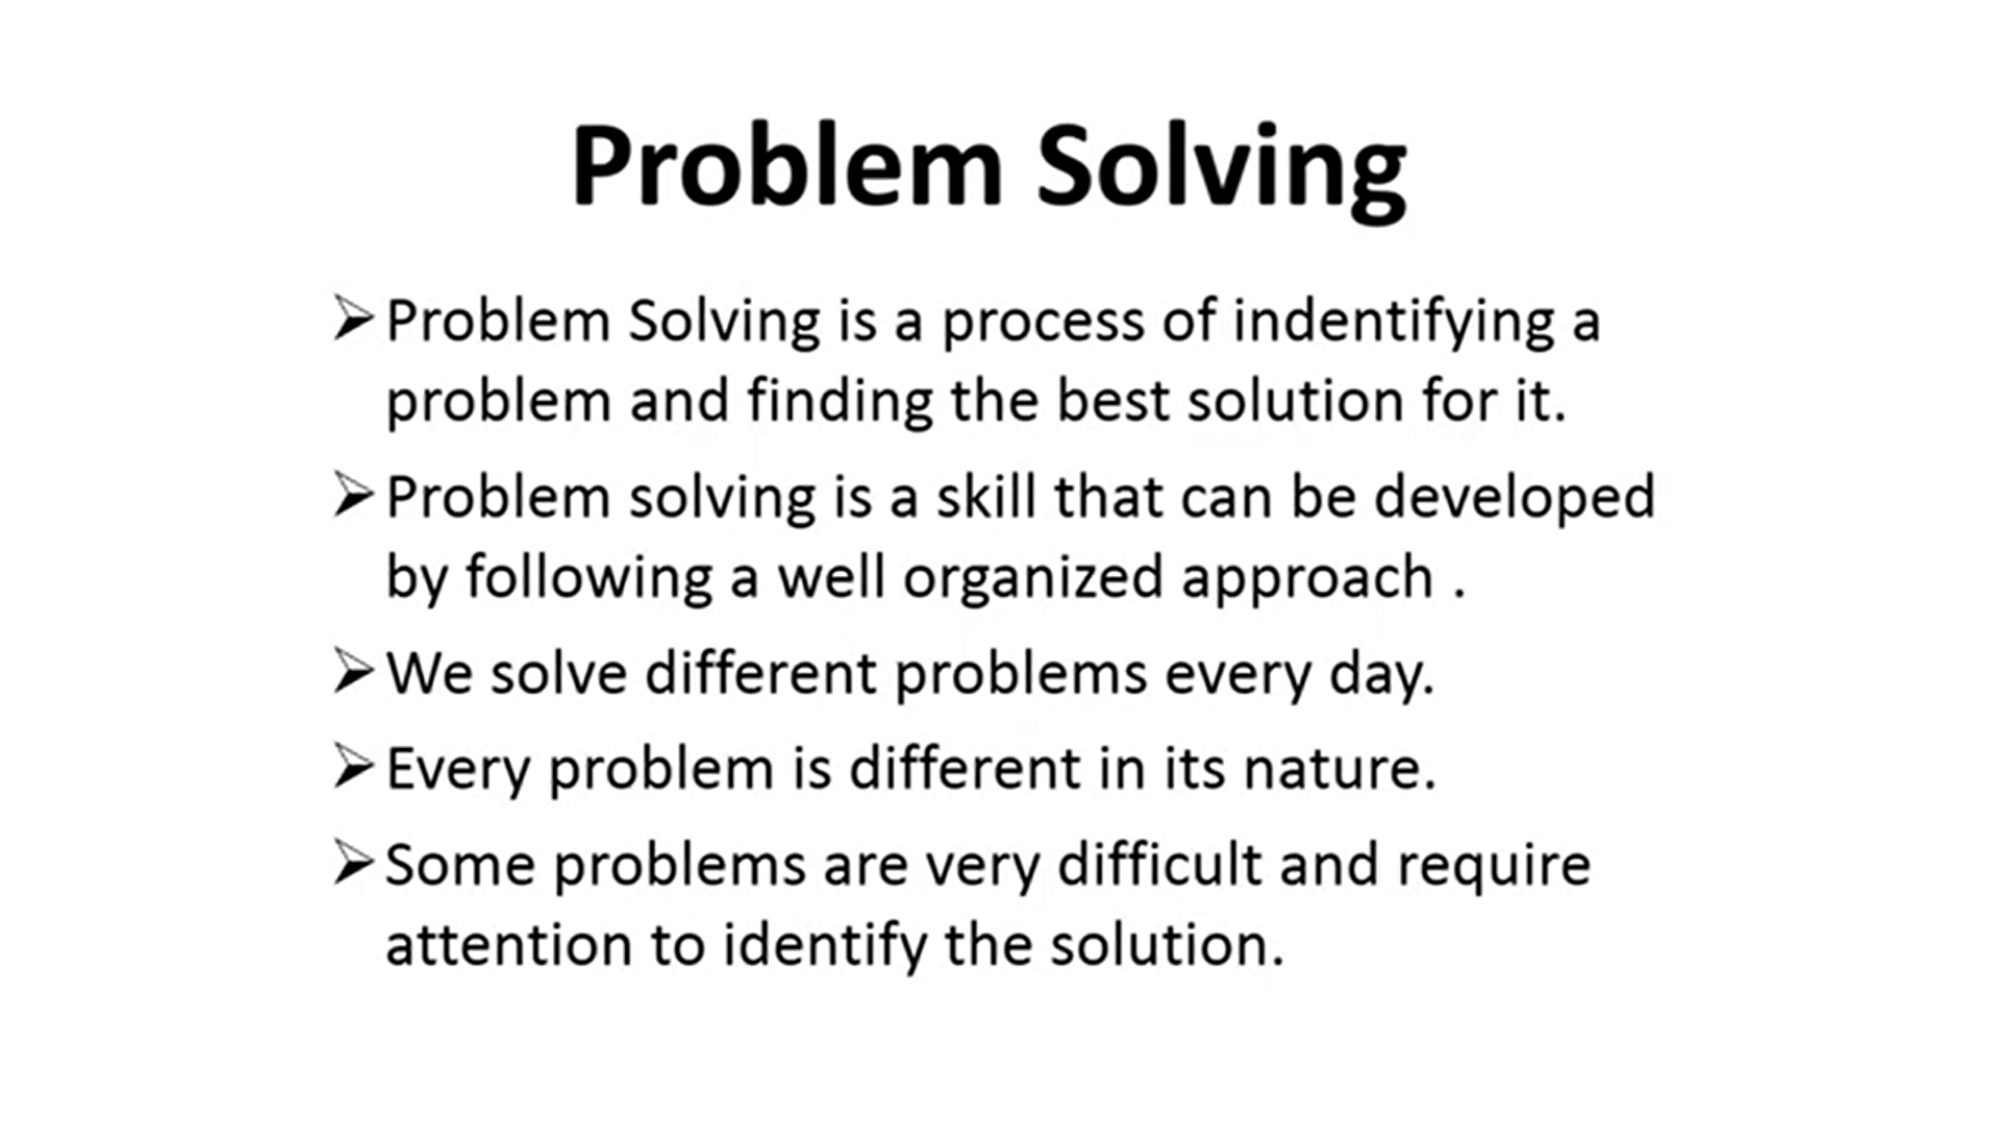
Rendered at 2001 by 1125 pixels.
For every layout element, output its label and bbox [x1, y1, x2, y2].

picture [302, 110, 1697, 1015]
